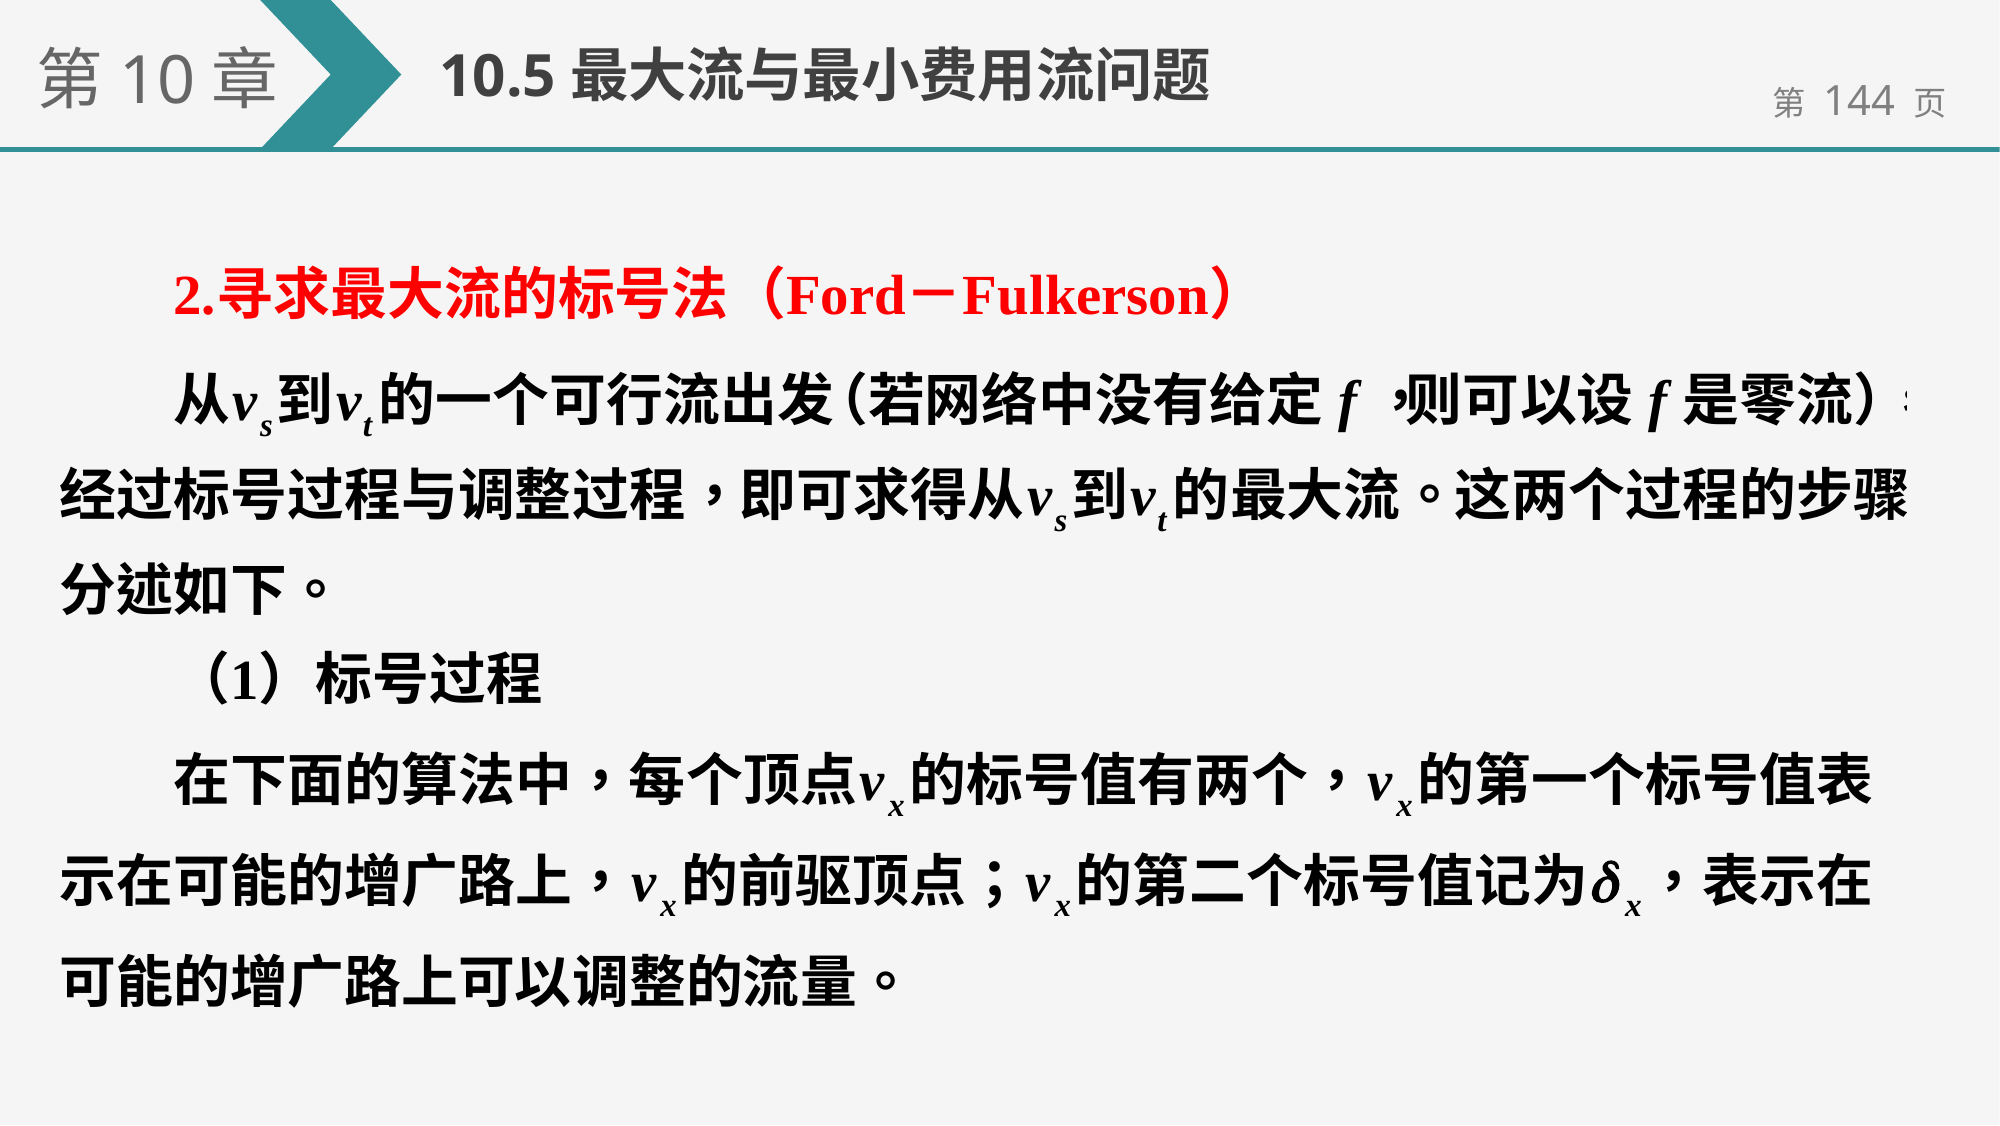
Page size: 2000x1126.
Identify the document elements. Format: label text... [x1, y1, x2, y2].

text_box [59, 240, 1907, 1073]
text_box 10.5最大流与最小费用流问题 [424, 31, 1532, 116]
text_box 第10章 [21, 29, 294, 125]
text_box [258, 0, 403, 148]
